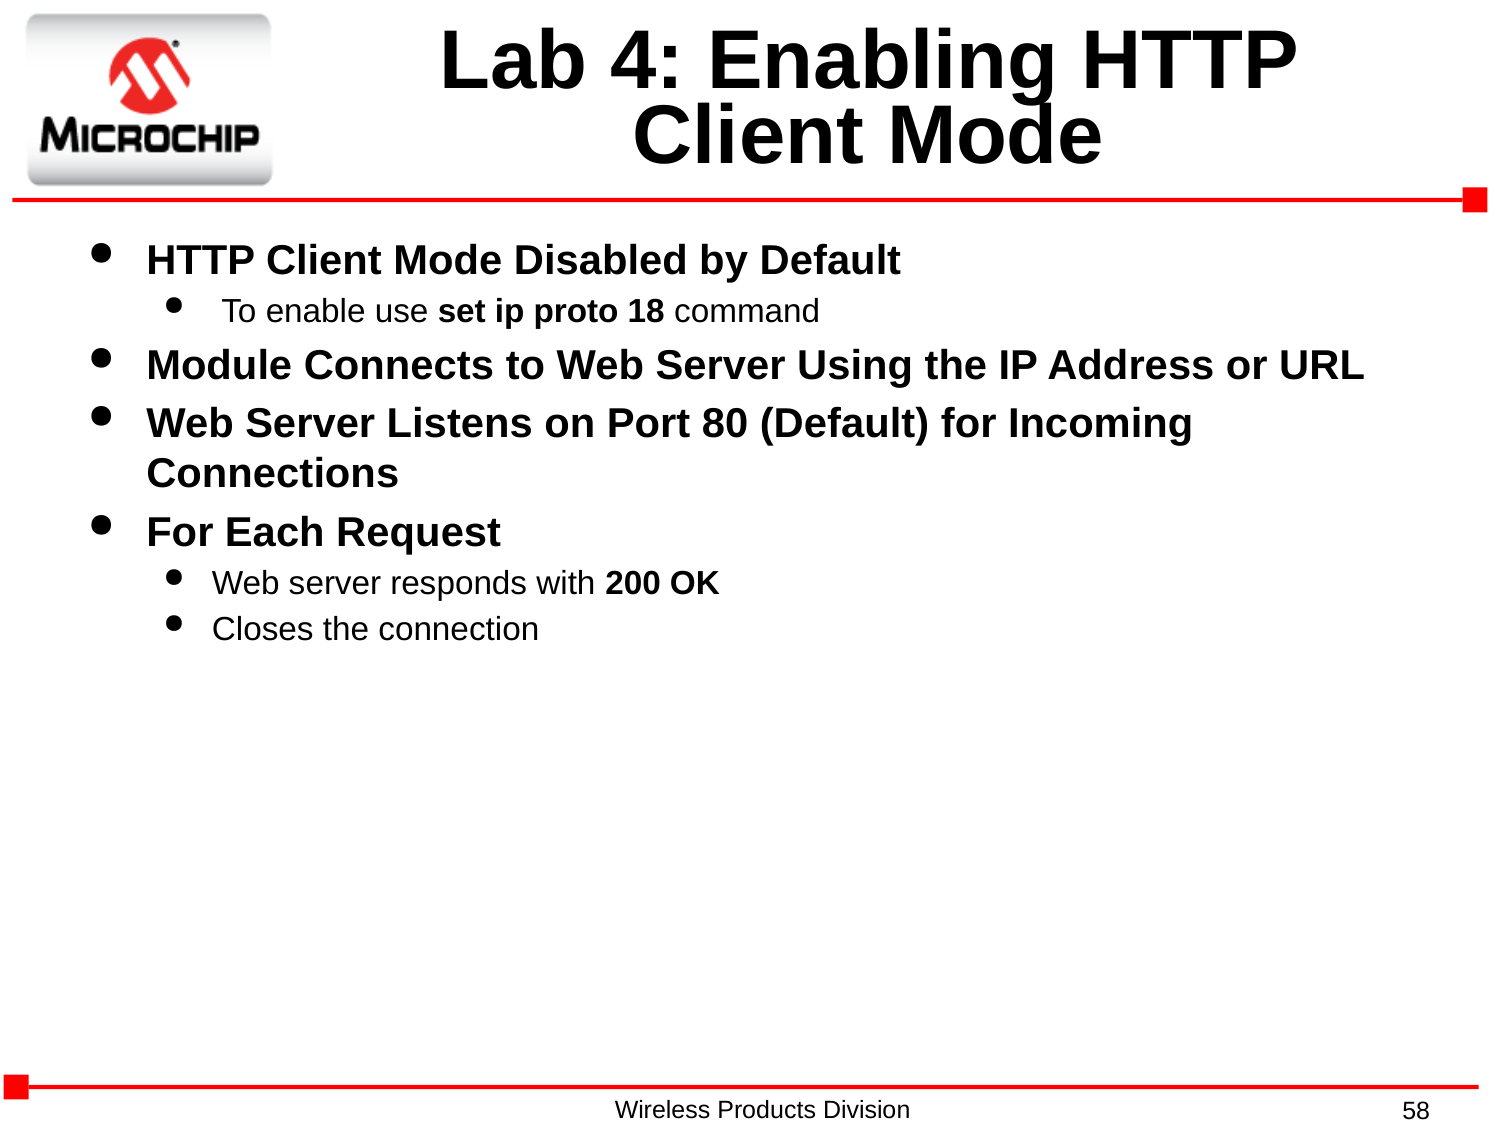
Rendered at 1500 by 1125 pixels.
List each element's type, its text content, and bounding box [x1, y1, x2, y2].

list HTTP Client Mode Disabled by Default To enable use set ip proto 18 command Module Connects to Web Server Using the IP Address or URL Web Server Listens on Port 80 (Default) for Incoming Connections For Each Request Web server responds with 200 OK Closes the connection [74, 224, 1426, 968]
title Lab 4: Enabling HTTP Client Mode [312, 32, 1426, 176]
picture [24, 12, 275, 188]
